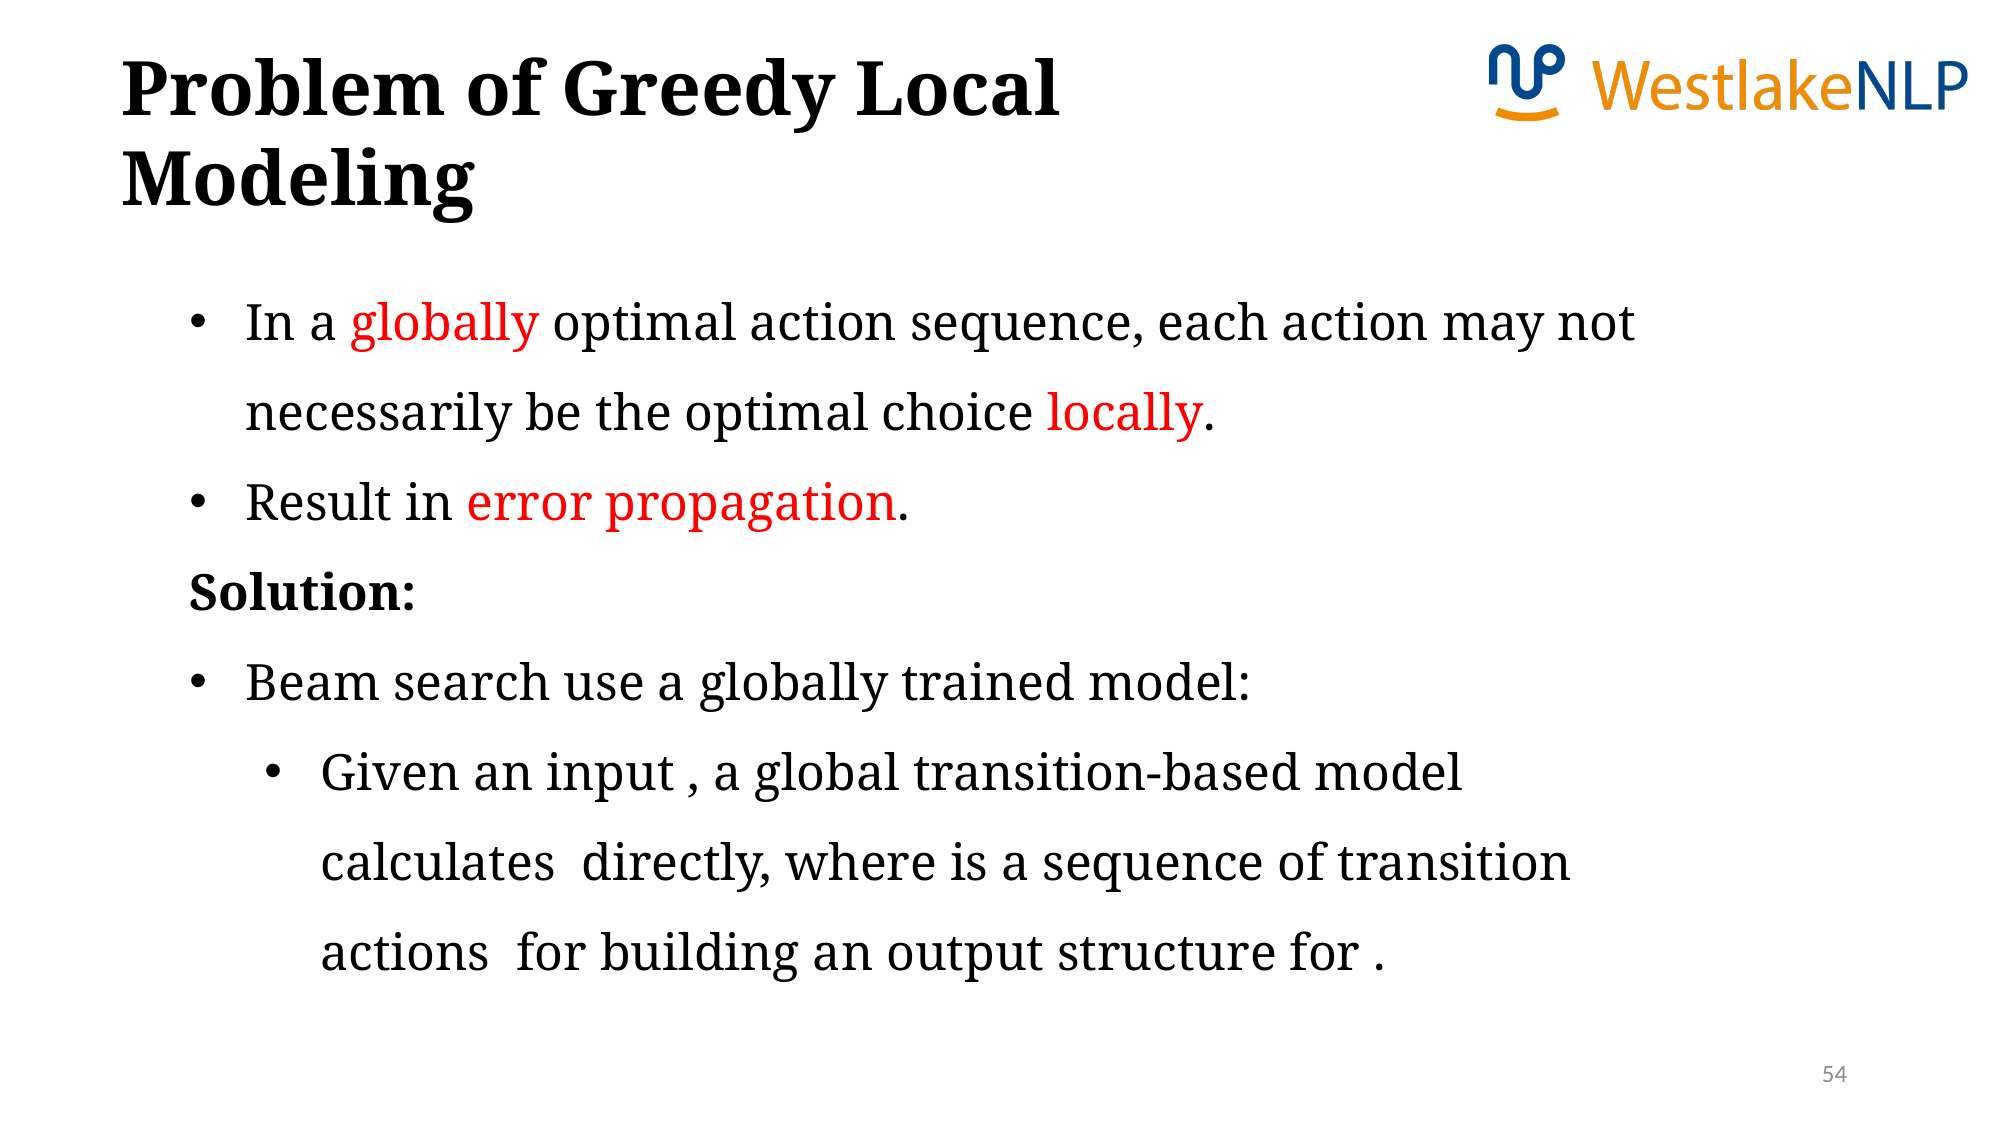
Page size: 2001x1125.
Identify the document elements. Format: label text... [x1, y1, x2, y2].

slide_number 54 [1412, 1042, 1863, 1103]
text_box Problem of Greedy Local Modeling [106, 32, 1364, 228]
picture [1459, 0, 2000, 170]
